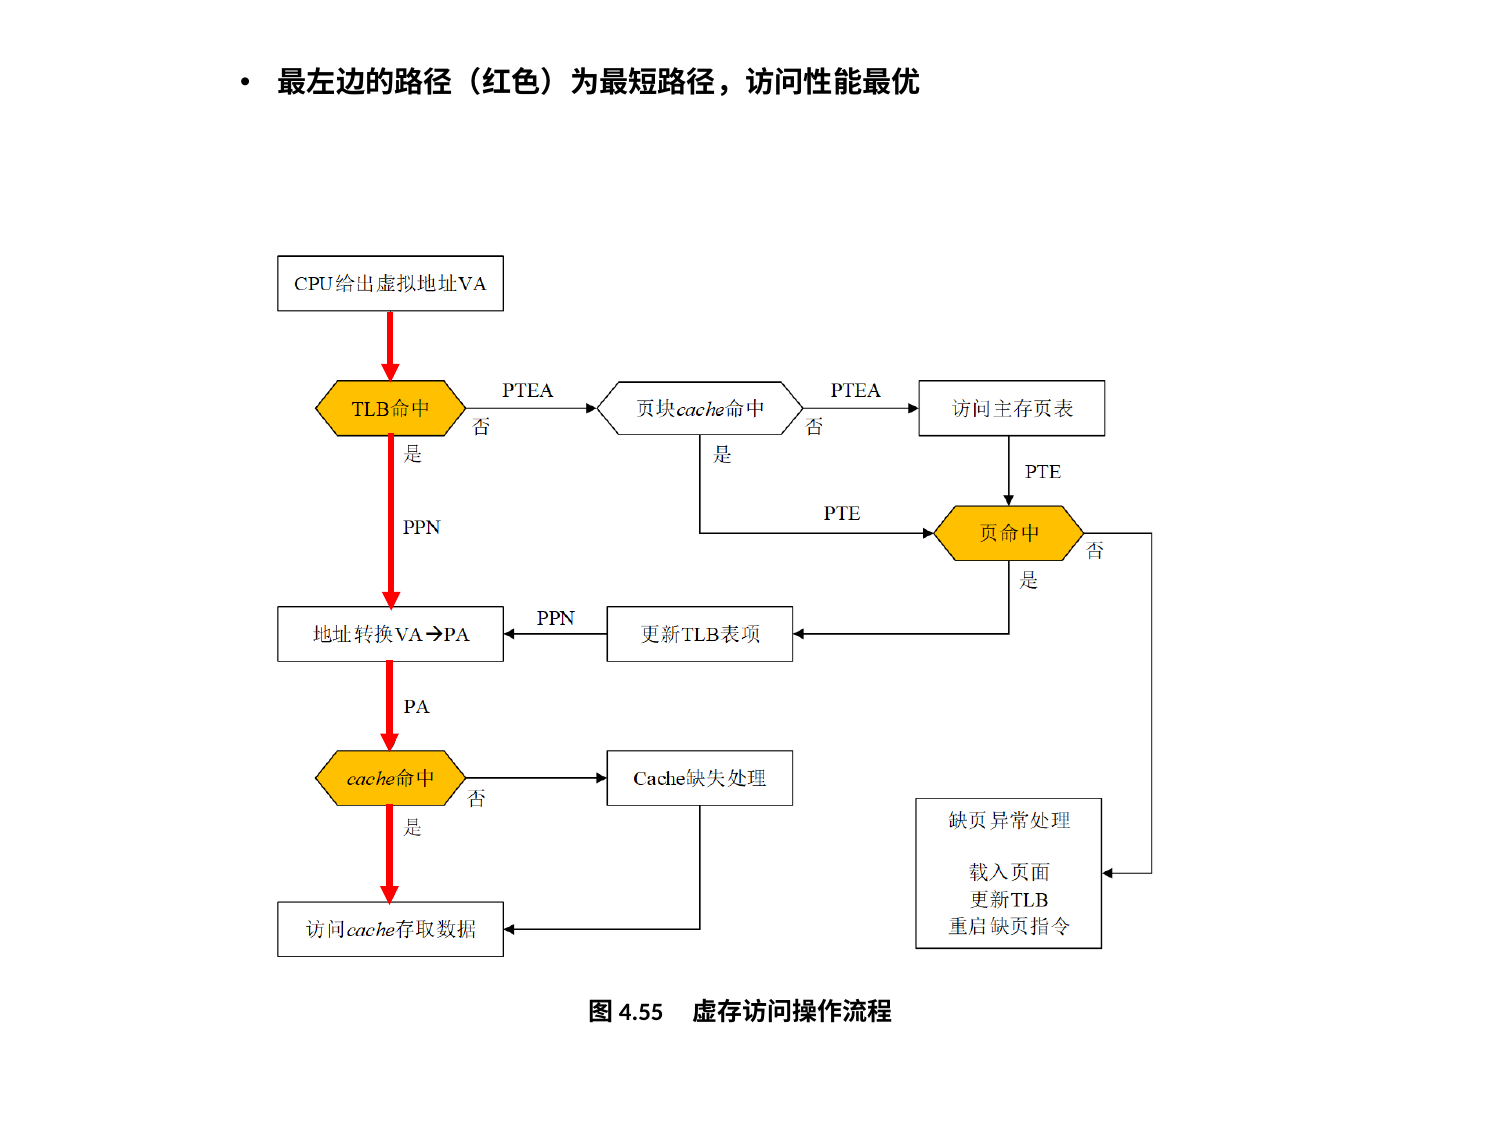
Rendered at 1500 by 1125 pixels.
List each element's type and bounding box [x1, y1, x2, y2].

list [75, 56, 1425, 799]
text_box [253, 243, 1166, 1034]
